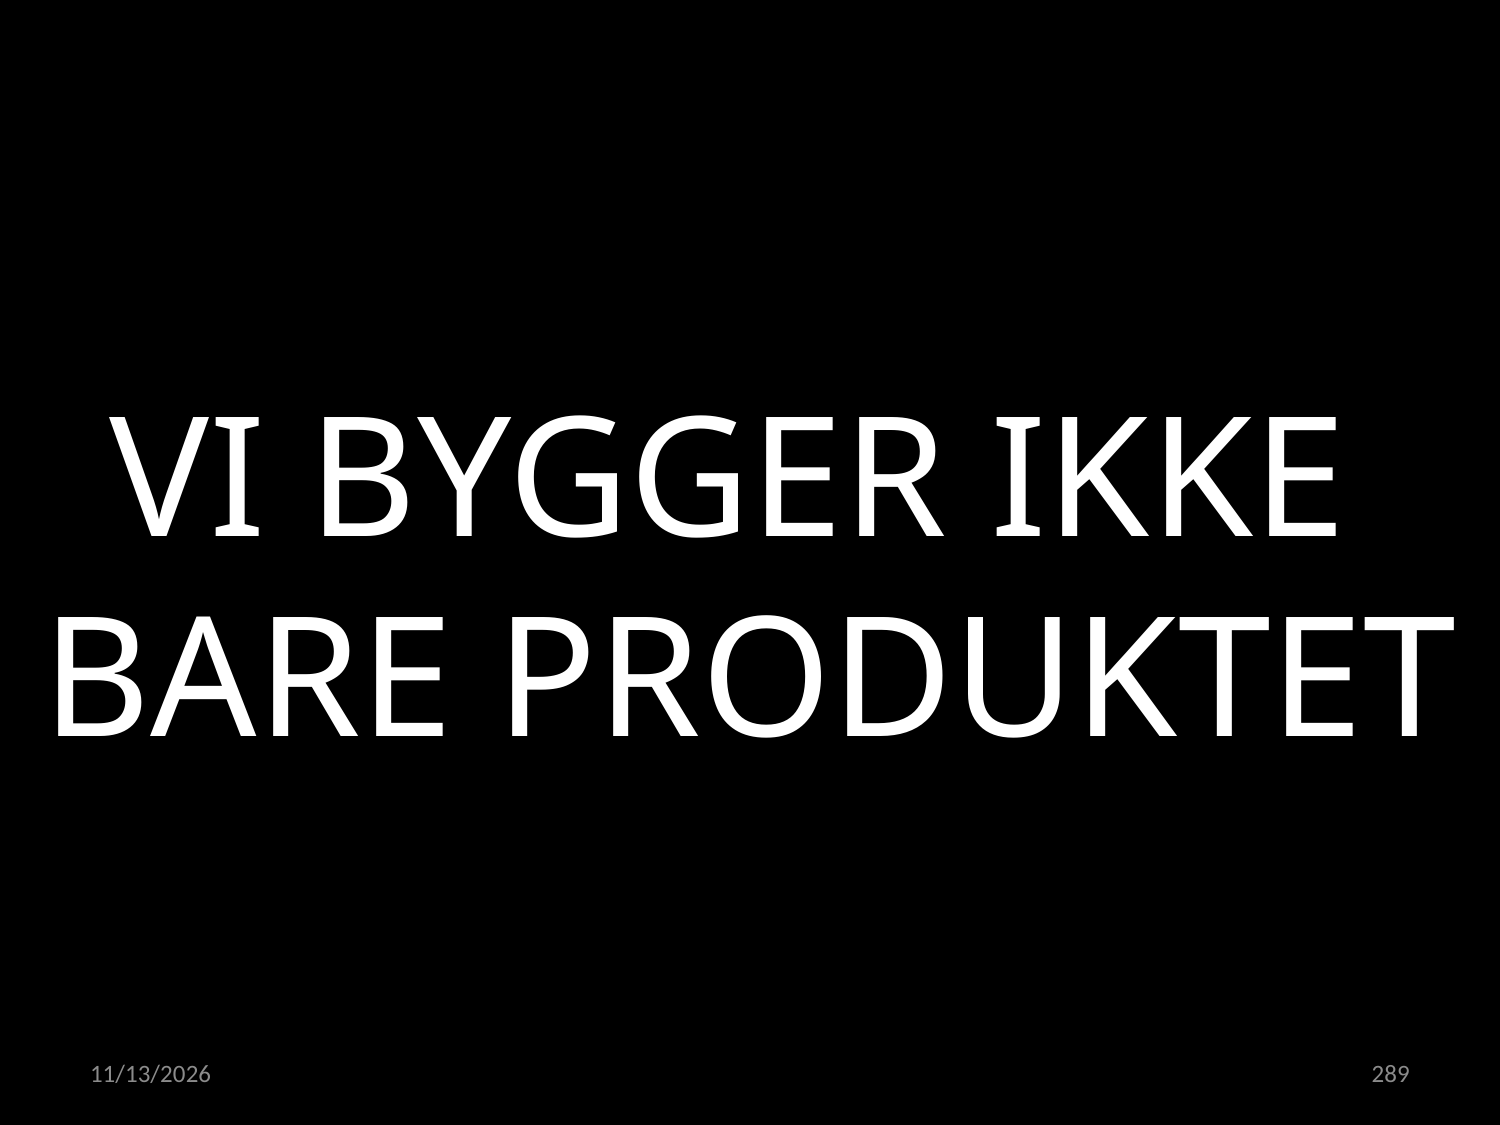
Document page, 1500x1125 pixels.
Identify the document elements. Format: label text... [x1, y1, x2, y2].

slide_number 289 [1074, 1042, 1425, 1103]
text_box VI BYGGER IKKE BARE PRODUKTET [0, 361, 1500, 464]
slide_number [75, 1042, 425, 1103]
